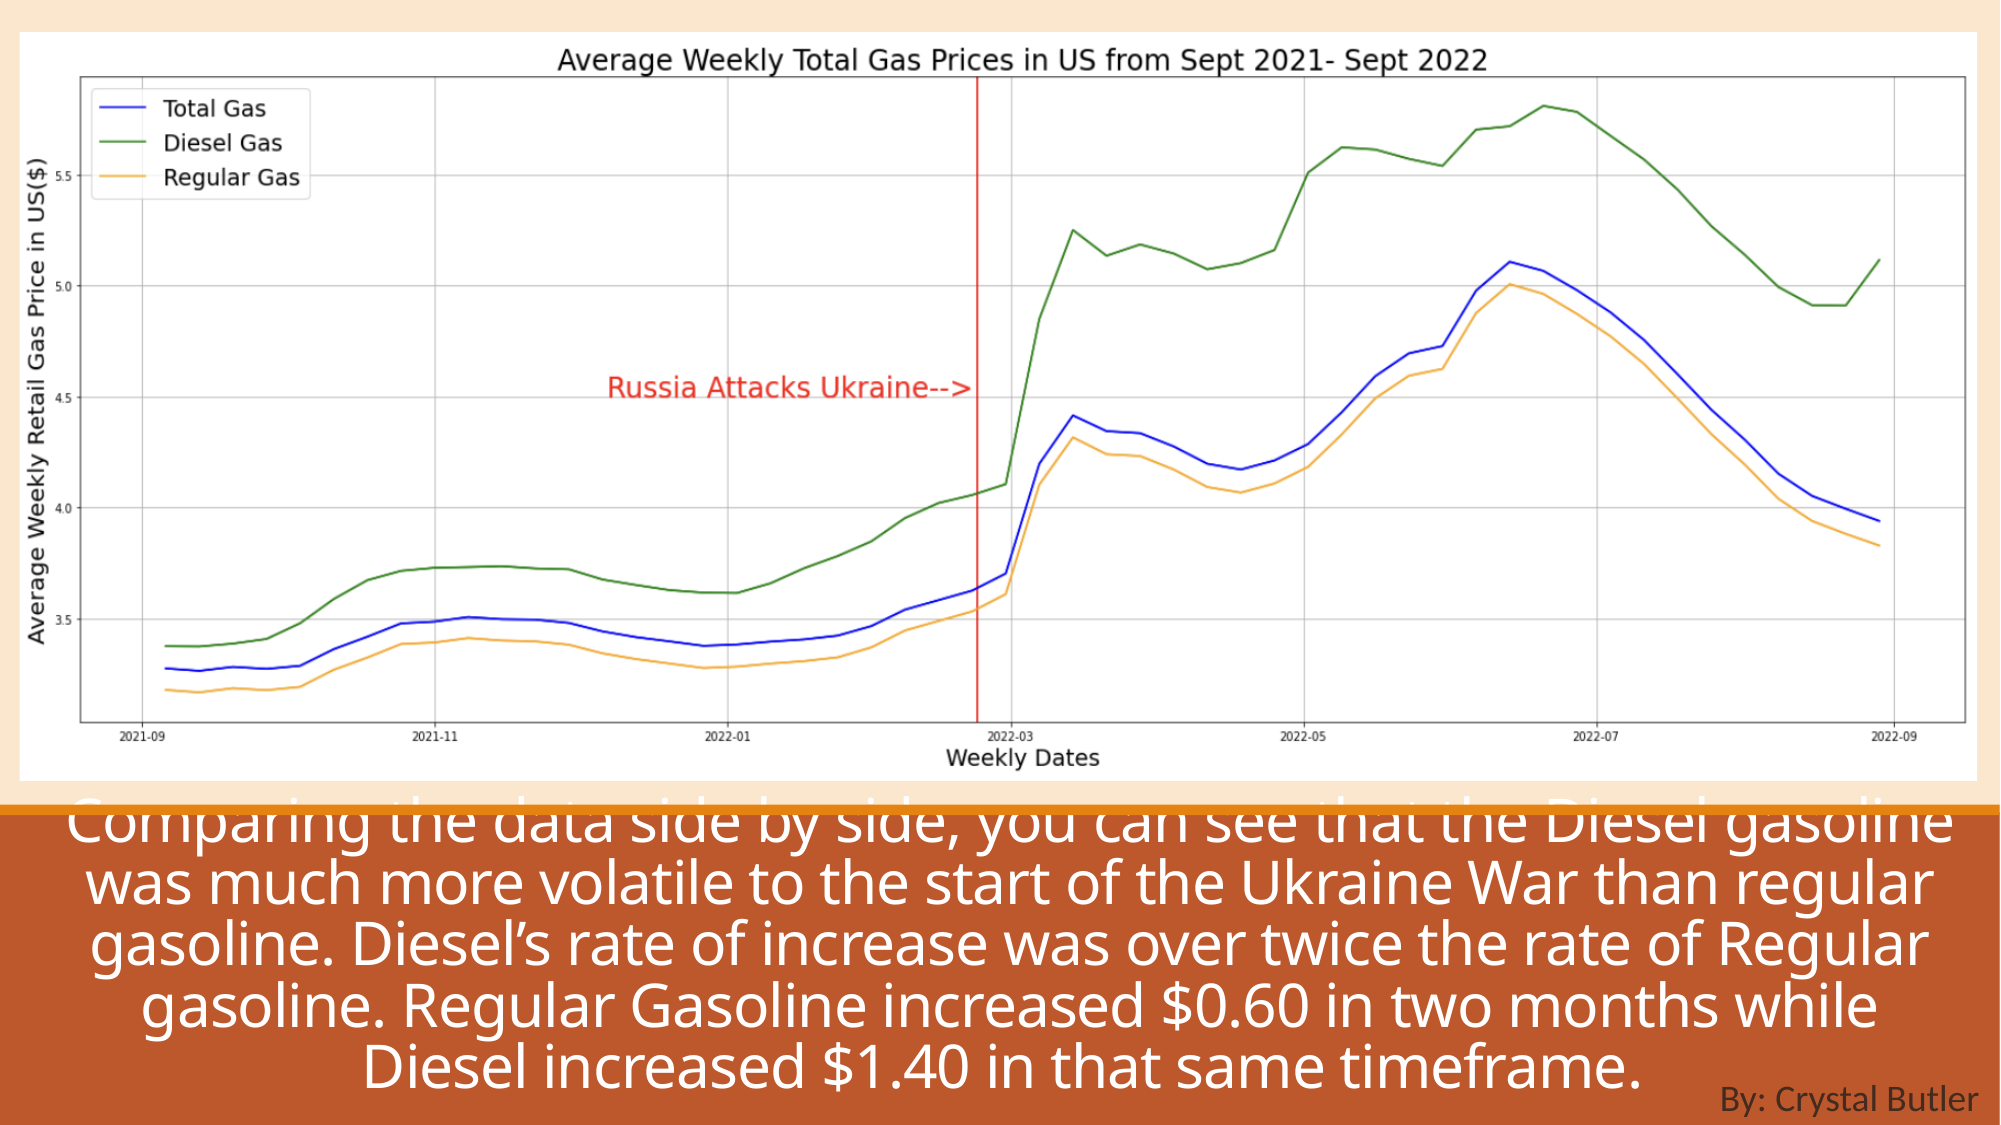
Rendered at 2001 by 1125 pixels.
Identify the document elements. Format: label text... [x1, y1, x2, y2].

text_box [0, 816, 2000, 1125]
text_box [0, 0, 2000, 803]
text_box By: Crystal Butler [1705, 1066, 2000, 1125]
text_box [0, 803, 2000, 816]
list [19, 31, 1978, 782]
title Comparing the data side by side, you can see that the Diesel gasoline was much more volatile to the start of the Ukraine War than regular gasoline. Diesel’s rate of increase was over twice the rate of Regular gasoline. Regular Gasoline increased $0.60 in two months while Diesel increased $1.40 in that same timeframe. [43, 825, 1977, 1070]
